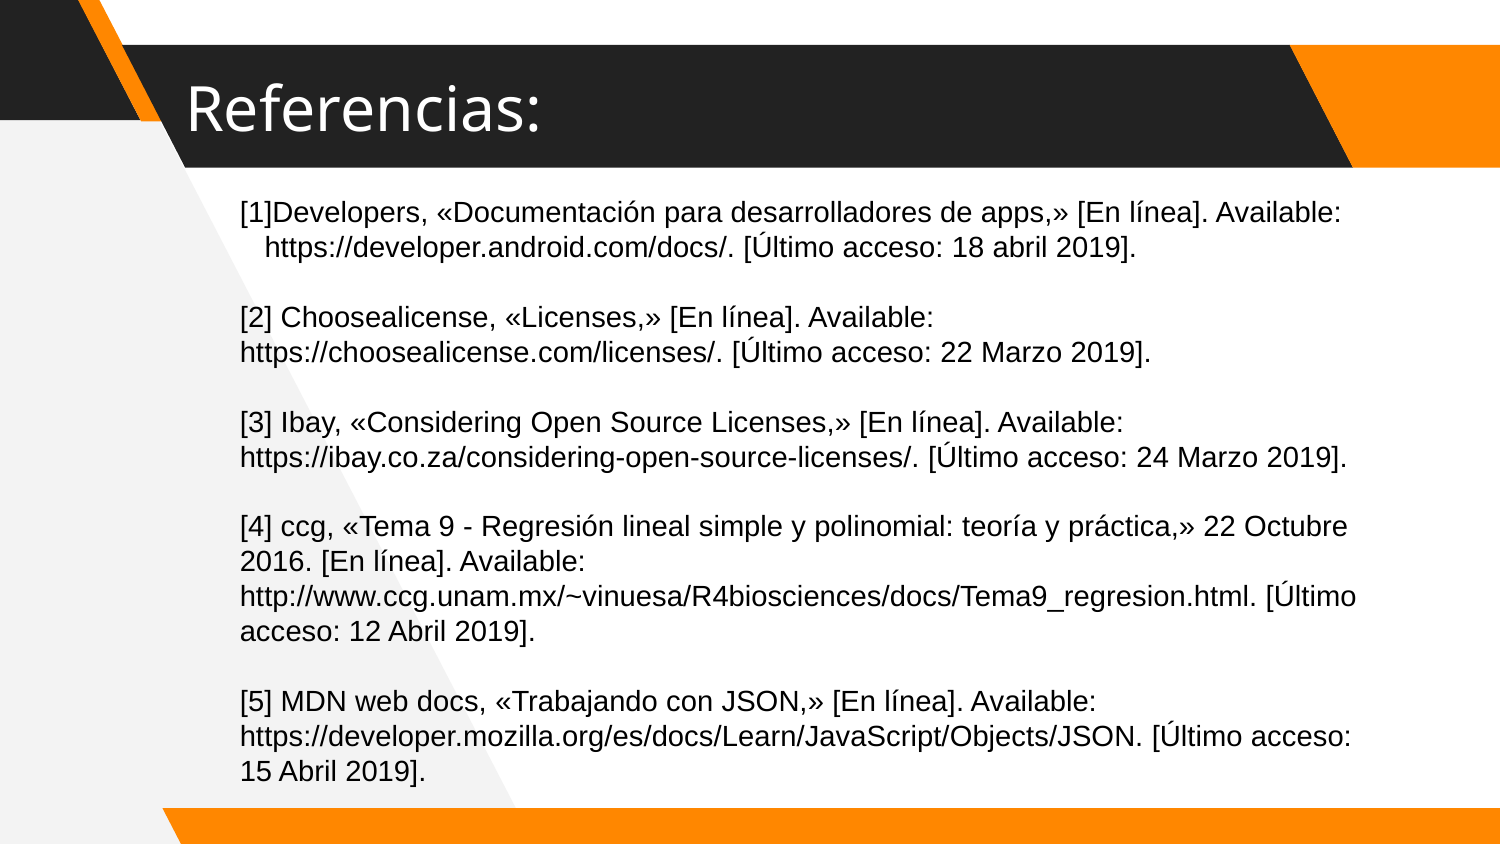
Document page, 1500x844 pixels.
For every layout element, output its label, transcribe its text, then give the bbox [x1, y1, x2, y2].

title Referencias: [169, 45, 1273, 169]
slide_number [0, 0, 98, 121]
text_box [1]Developers, «Documentación para desarrolladores de apps,» [En línea]. Available: https://developer.android.com/docs/. [Último acceso: 18 abril 2019]. [2] Choosealicense, «Licenses,» [En línea]. Available: https://choosealicense.com/licenses/. [Último acceso: 22 Marzo 2019]. [3] Ibay, «Considering Open Source Licenses,» [En línea]. Available: https://ibay.co.za/considering-open-source-licenses/. [Último acceso: 24 Marzo 2019]. [4] ccg, «Tema 9 - Regresión lineal simple y polinomial: teoría y práctica,» 22 Octubre 2016. [En línea]. Available: http://www.ccg.unam.mx/~vinuesa/R4biosciences/docs/Tema9_regresion.html. [Último acceso: 12 Abril 2019]. [5] MDN web docs, «Trabajando con JSON,» [En línea]. Available: https://developer.mozilla.org/es/docs/Learn/JavaScript/Objects/JSON. [Último acceso: 15 Abril 2019]. [224, 178, 1380, 704]
